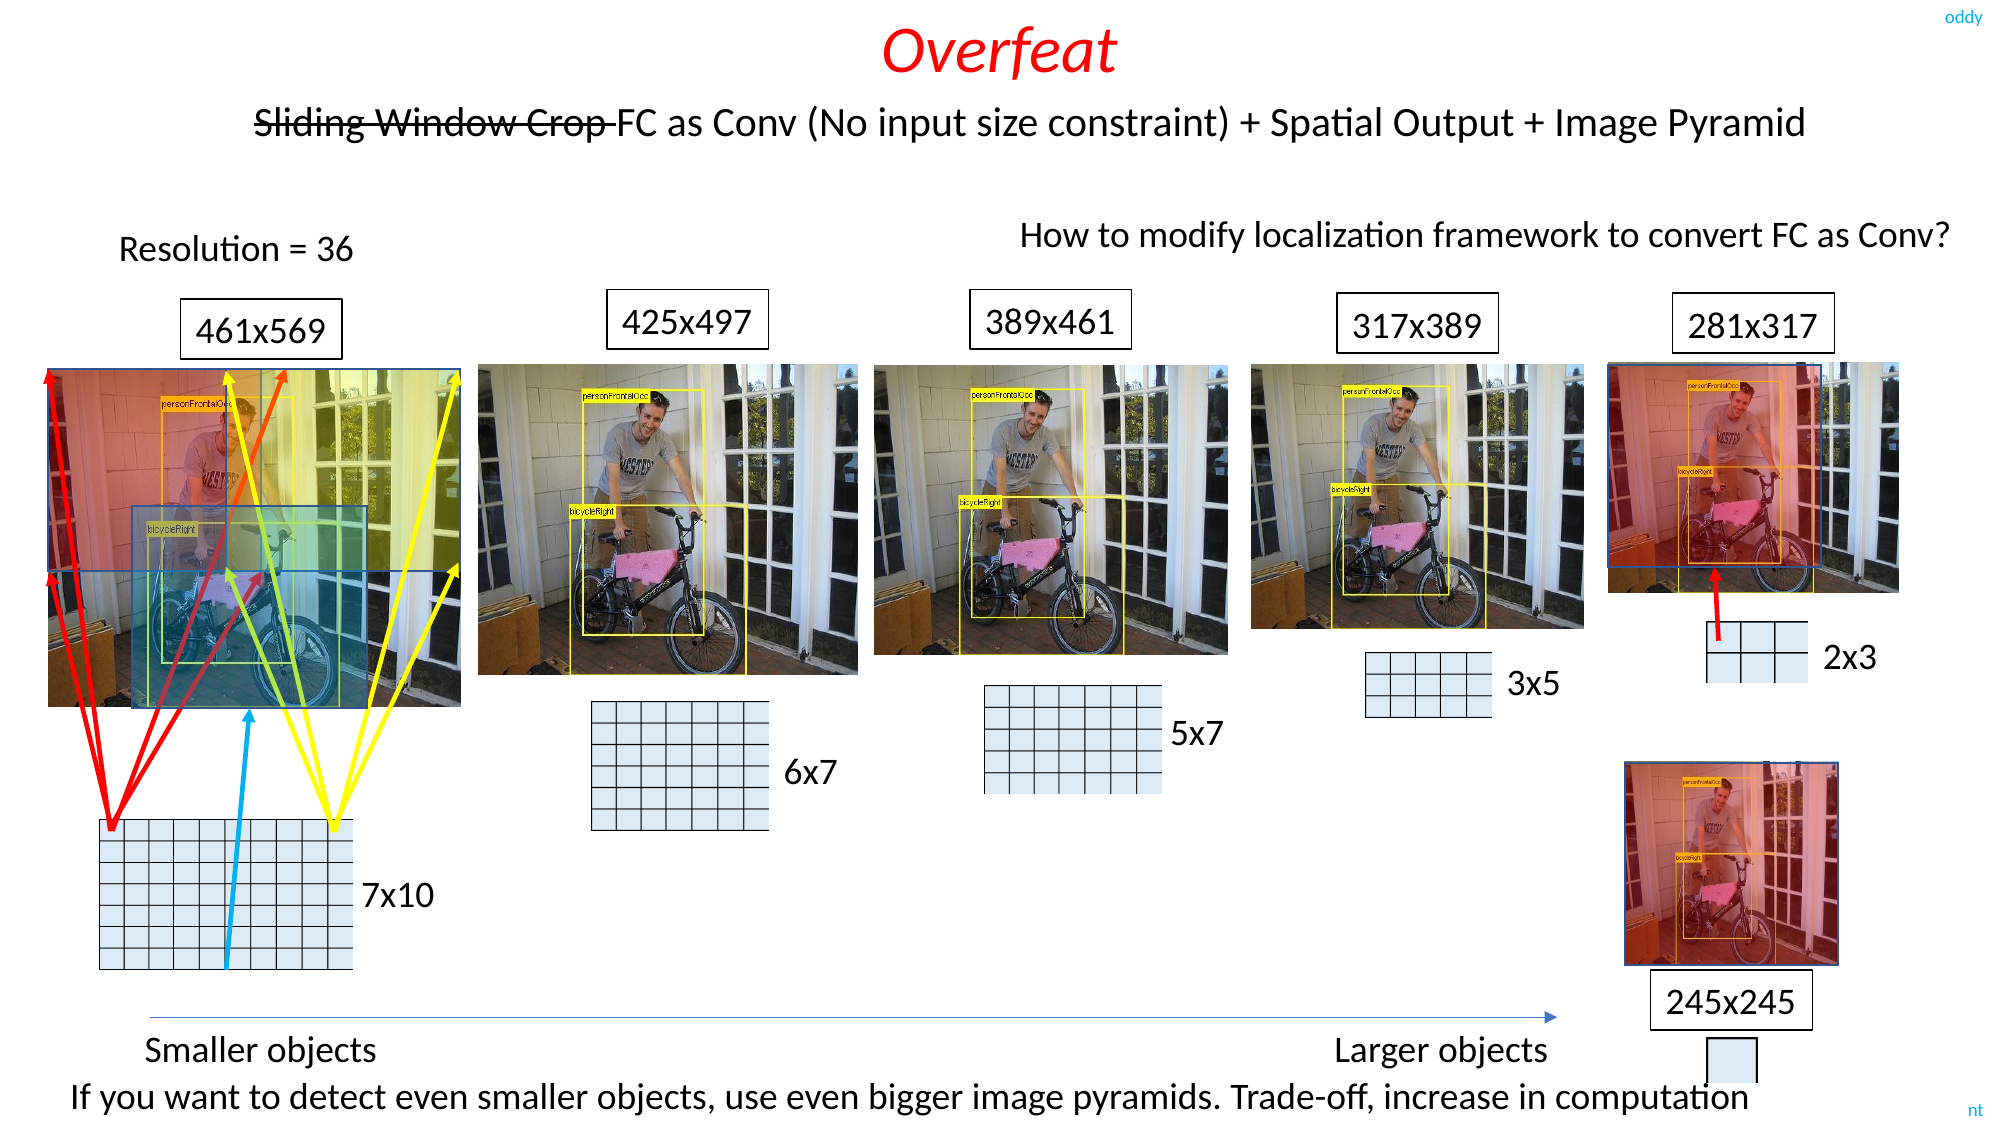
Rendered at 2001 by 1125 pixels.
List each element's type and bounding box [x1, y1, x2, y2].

text_box [103, 215, 373, 276]
picture [99, 832, 225, 971]
text_box [1491, 650, 1577, 711]
text_box [1162, 700, 1240, 761]
text_box [47, 367, 461, 971]
text_box [970, 289, 1132, 350]
text_box [1714, 566, 1719, 641]
text_box [1004, 202, 1979, 263]
picture [1365, 651, 1492, 719]
picture [1705, 1036, 1758, 1083]
text_box [238, 86, 1846, 152]
picture [1607, 362, 1900, 594]
title [13, 7, 1987, 95]
text_box [1650, 969, 1813, 1030]
picture [984, 684, 1162, 794]
picture [477, 364, 858, 676]
picture [250, 833, 353, 971]
picture [1624, 761, 1839, 966]
text_box [180, 298, 343, 359]
text_box [1807, 624, 1893, 685]
text_box [1672, 293, 1835, 354]
text_box [55, 1016, 1773, 1125]
picture [874, 365, 1228, 655]
picture [591, 701, 769, 832]
picture [1705, 621, 1809, 683]
text_box [1336, 293, 1499, 354]
picture [1251, 364, 1585, 630]
text_box [606, 289, 769, 350]
text_box [353, 862, 451, 922]
text_box [769, 739, 854, 800]
